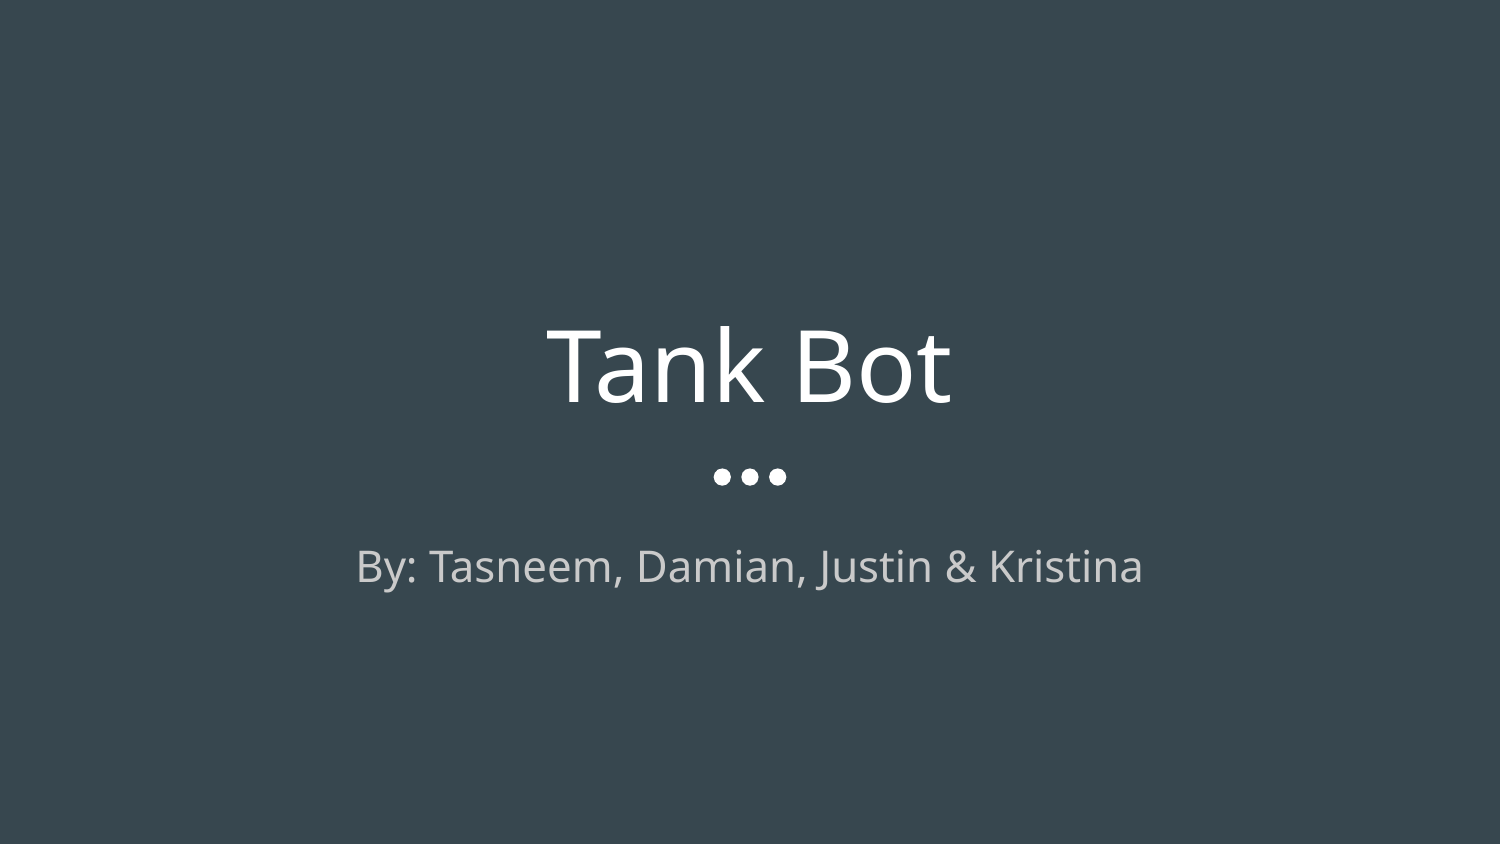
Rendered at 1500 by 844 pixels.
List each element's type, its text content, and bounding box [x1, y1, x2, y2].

subtitle By: Tasneem, Damian, Justin & Kristina [110, 520, 1390, 651]
title Tank Bot [110, 162, 1390, 447]
